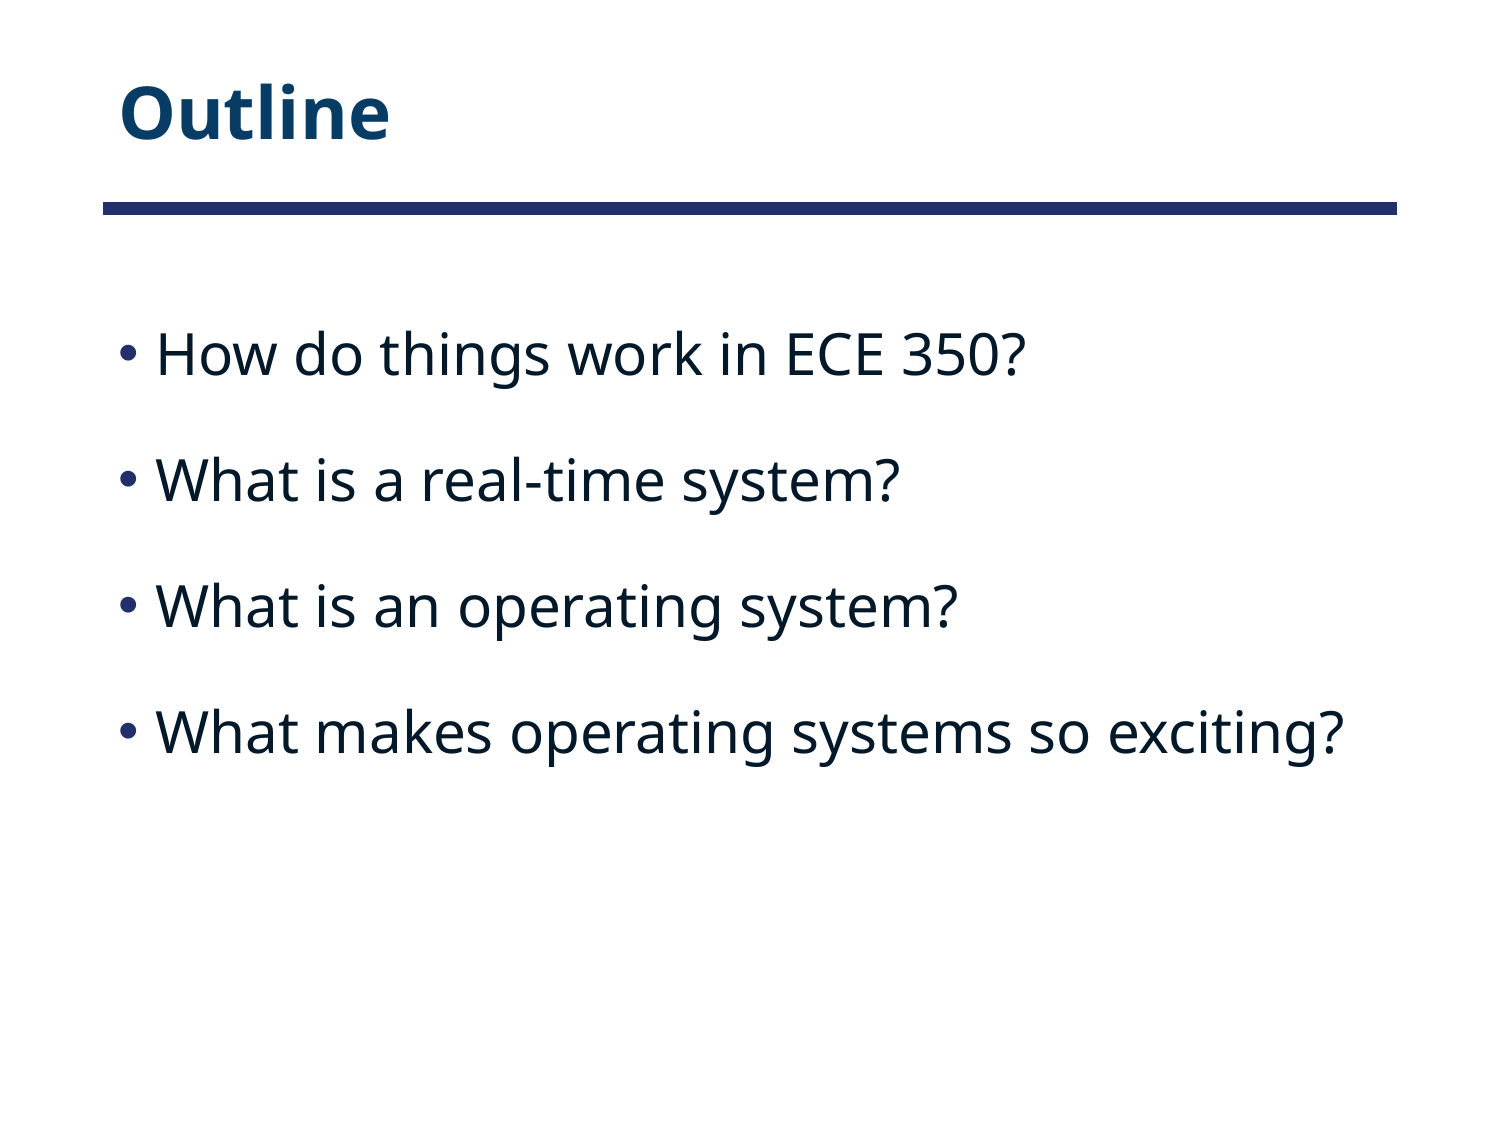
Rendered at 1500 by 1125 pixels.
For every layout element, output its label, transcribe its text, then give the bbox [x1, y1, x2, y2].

title Outline [103, 34, 1397, 197]
list How do things work in ECE 350? What is a real-time system? What is an operating system? What makes operating systems so exciting? [103, 275, 1397, 1091]
